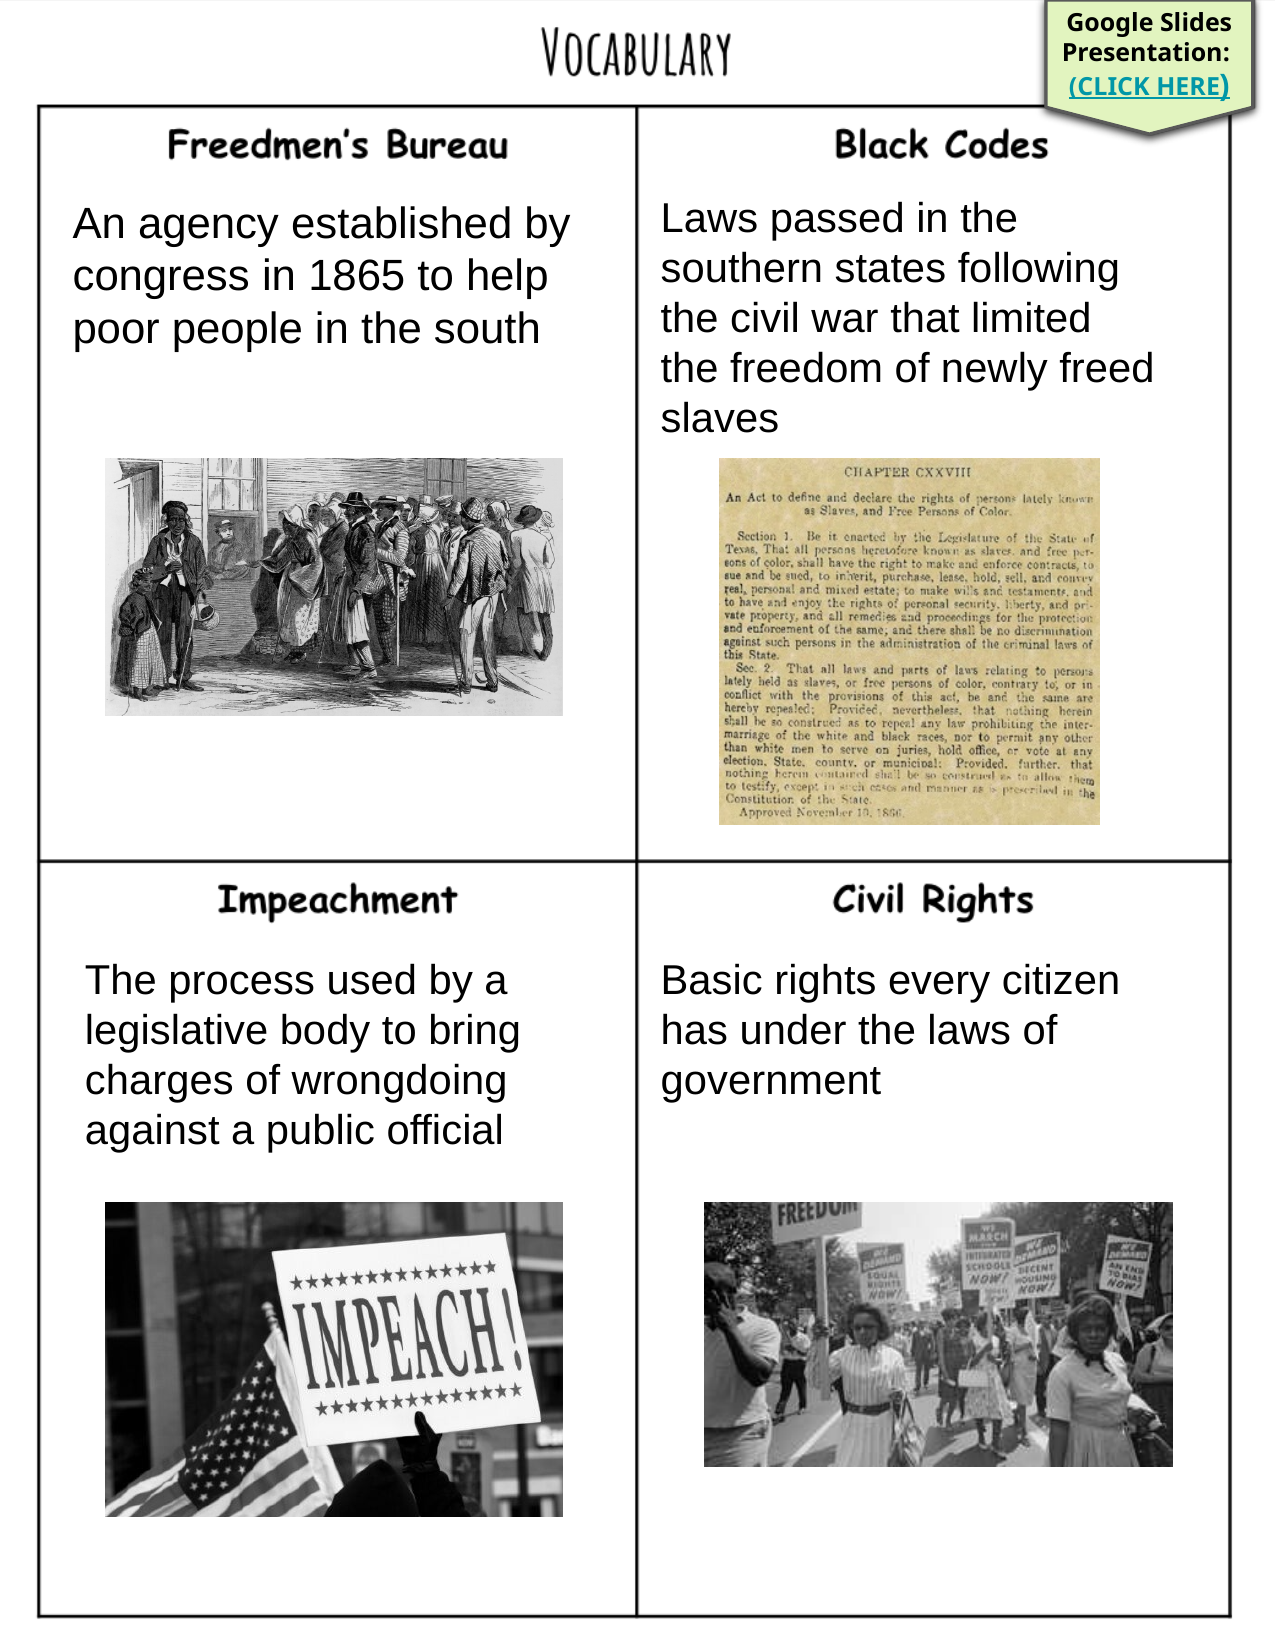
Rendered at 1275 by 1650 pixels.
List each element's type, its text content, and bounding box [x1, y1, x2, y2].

text_box An agency established by congress in 1865 to help poor people in the south [57, 179, 610, 367]
text_box Laws passed in the southern states following the civil war that limited the freedom of newly freed slaves [645, 175, 1173, 456]
text_box Google Slides Presentation: (CLICK HERE) [1046, 0, 1253, 134]
text_box Basic rights every citizen has under the laws of government [645, 937, 1173, 1118]
text_box The process used by a legislative body to bring charges of wrongdoing against a public official [69, 937, 598, 1168]
picture [0, 0, 1275, 1650]
